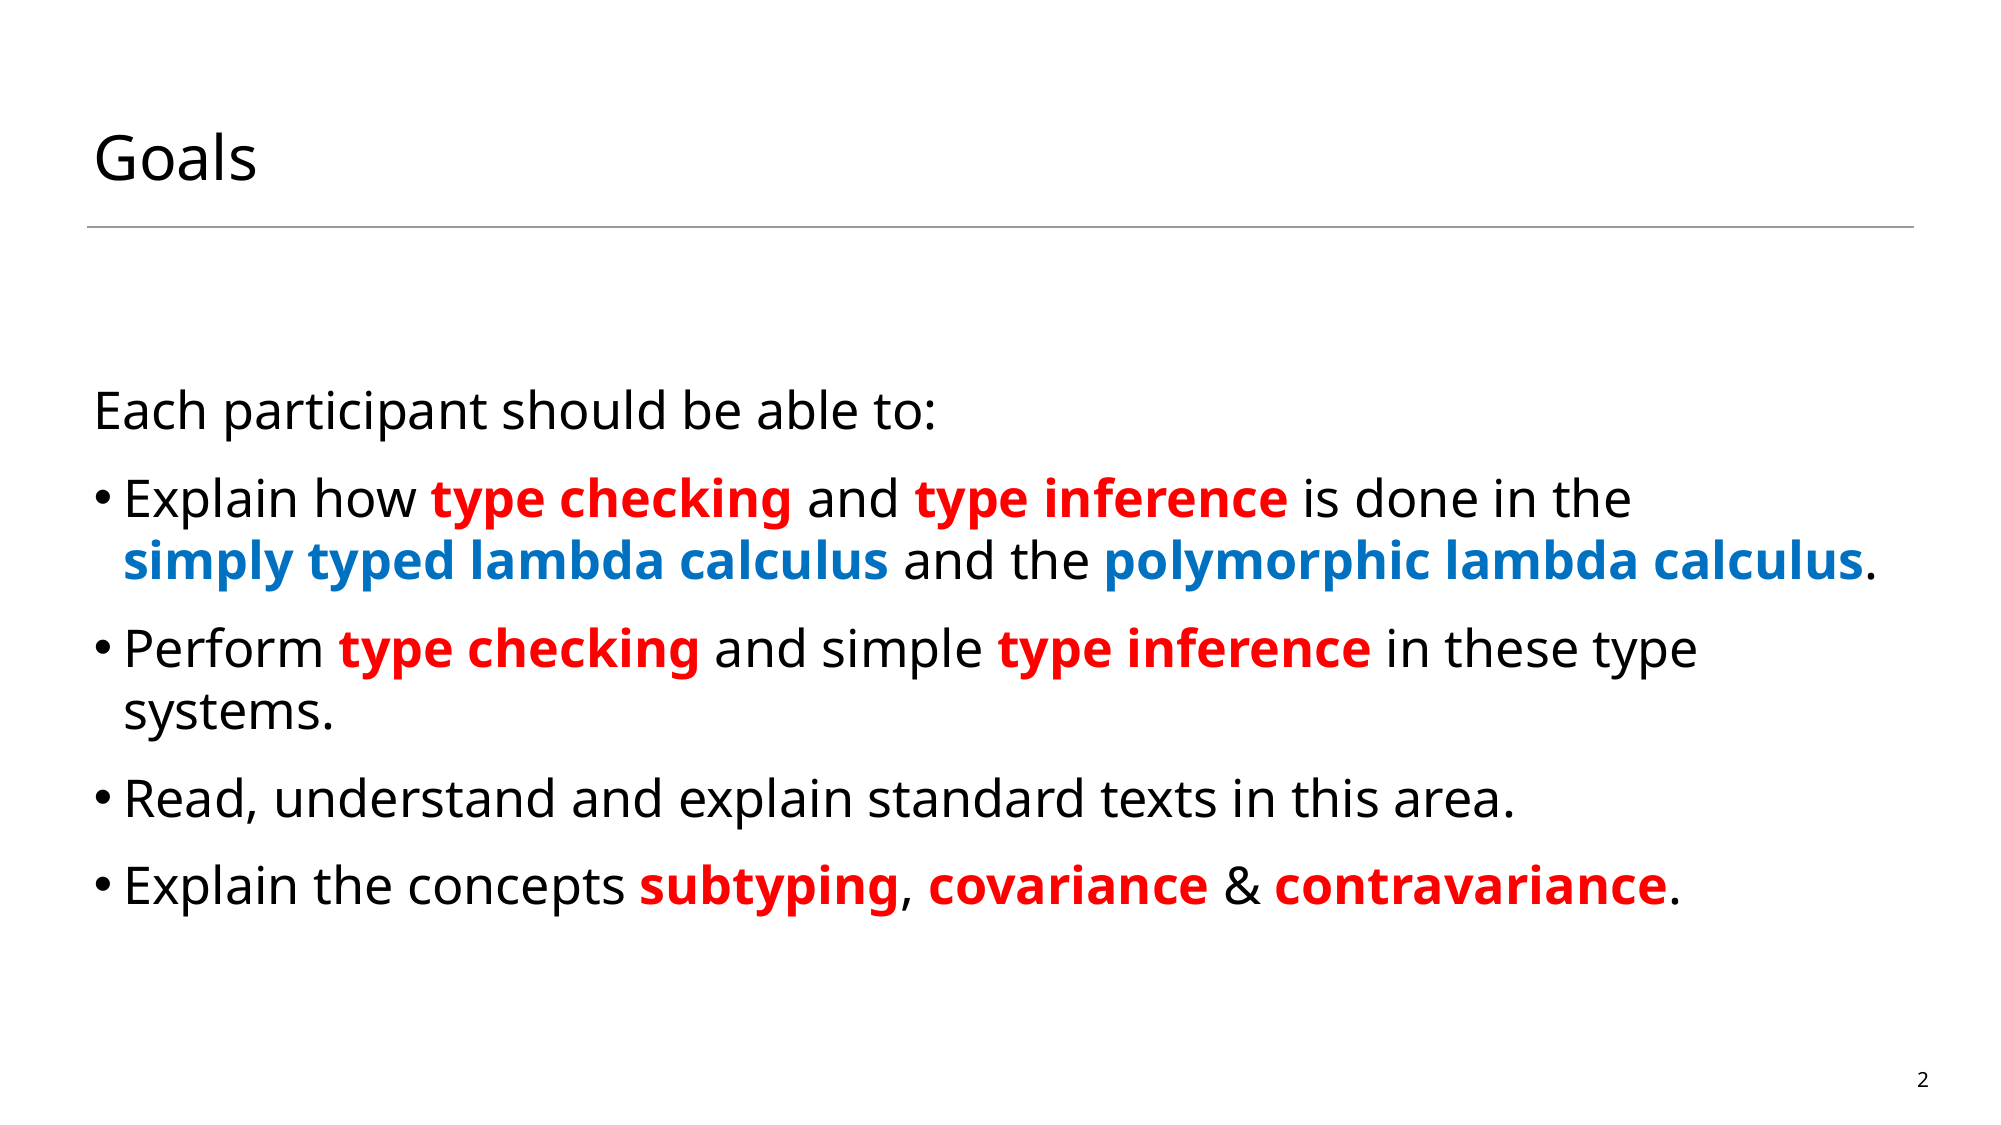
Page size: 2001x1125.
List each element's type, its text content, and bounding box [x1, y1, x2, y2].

title Goals [87, 37, 1913, 200]
slide_number 2 [1899, 1060, 1936, 1099]
list Each participant should be able to: Explain how type checking and type inference is done in the simply typed lambda calculus and the polymorphic lambda calculus. Perform type checking and simple type inference in these type systems. Read, understand and explain standard texts in this area. Explain the concepts subtyping, covariance & contravariance. [87, 245, 1913, 1047]
